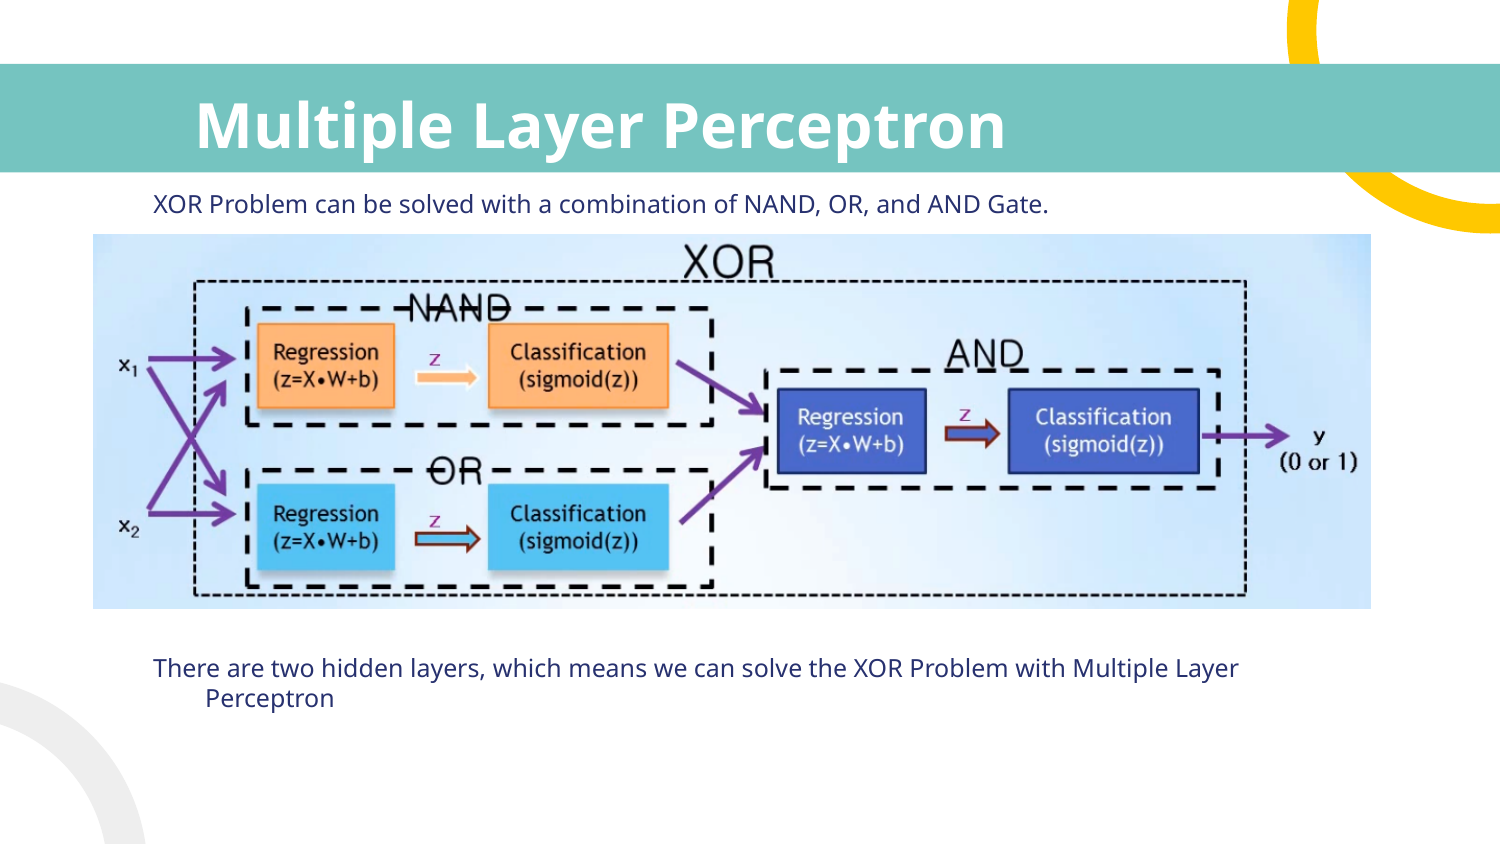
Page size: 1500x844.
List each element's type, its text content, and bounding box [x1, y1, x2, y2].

text_box There are two hidden layers, which means we can solve the XOR Problem with Multiple Layer Perceptron [115, 637, 1380, 721]
title Multiple Layer Perceptron [179, 71, 1449, 166]
picture [93, 234, 1371, 610]
subtitle XOR Problem can be solved with a combination of NAND, OR, and AND Gate. [115, 173, 1385, 257]
